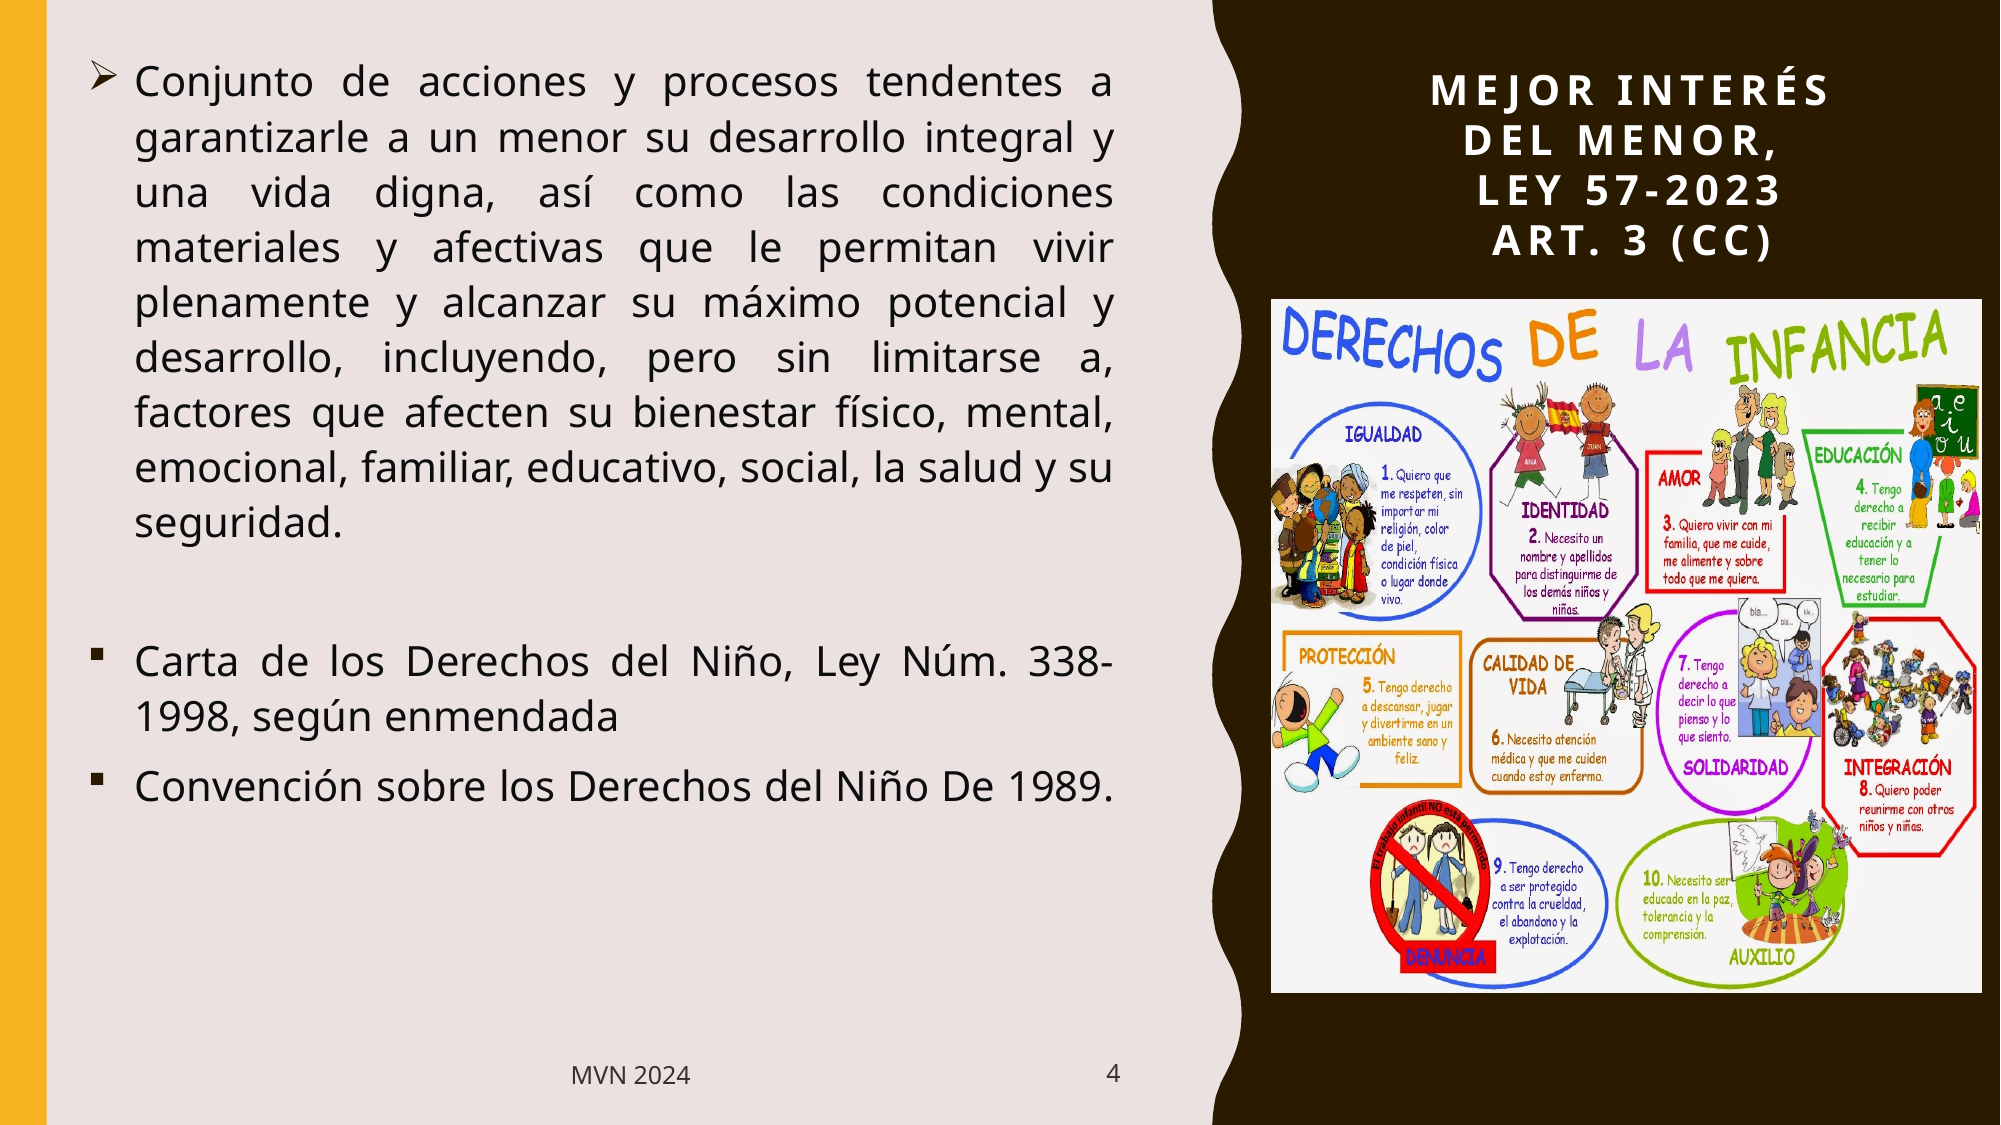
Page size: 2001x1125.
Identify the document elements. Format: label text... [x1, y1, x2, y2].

footer MVN 2024 [345, 1045, 917, 1103]
slide_number 4 [933, 1045, 1136, 1103]
list Conjunto de acciones y procesos tendentes a garantizarle a un menor su desarrollo integral y una vida digna, así como las condiciones materiales y afectivas que le permitan vivir plenamente y alcanzar su máximo potencial y desarrollo, incluyendo, pero sin limitarse a, factores que afecten su bienestar físico, mental, emocional, familiar, educativo, social, la salud y su seguridad. Carta de los Derechos del Niño, Ley Núm. 338-1998, según enmendada Convención sobre los Derechos del Niño De 1989. [72, 42, 1130, 1046]
picture [1271, 299, 1982, 993]
title Mejor Interés del Menor, Ley 57-2023 Art. 3 (CC) [1377, 54, 1886, 272]
